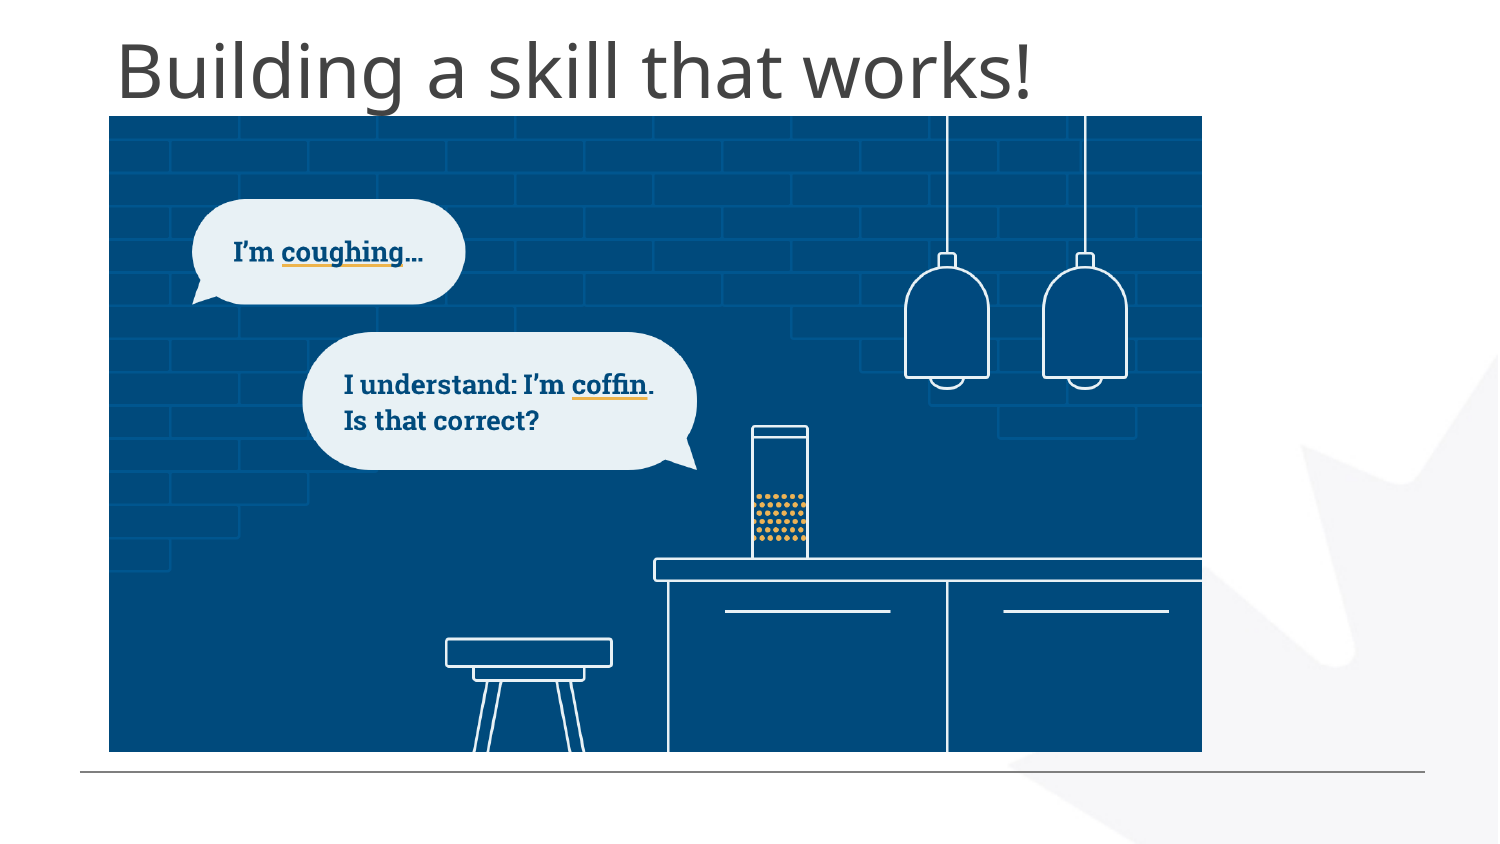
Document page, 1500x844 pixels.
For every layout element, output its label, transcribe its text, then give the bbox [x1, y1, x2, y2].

picture [108, 116, 1498, 844]
title Building a skill that works! [100, 0, 1451, 122]
